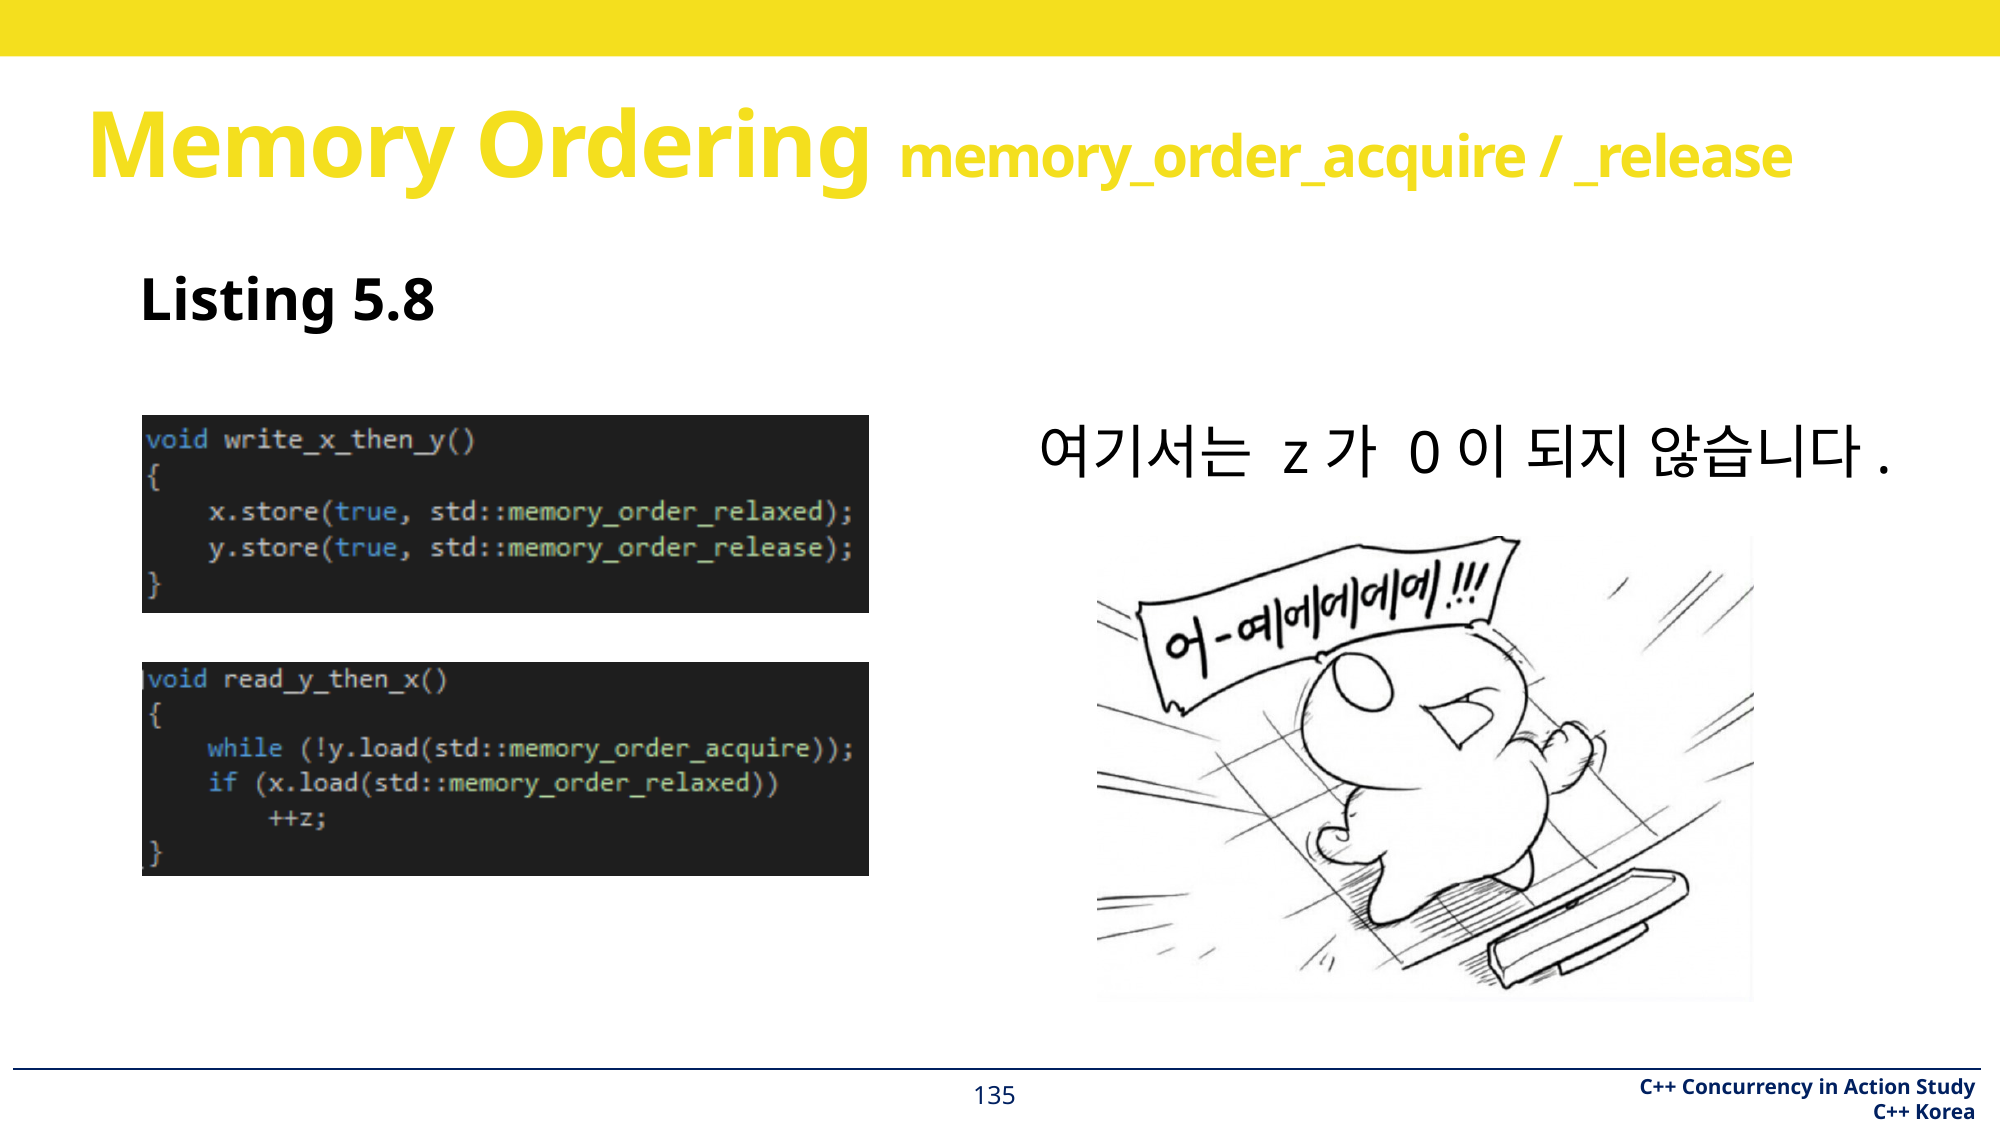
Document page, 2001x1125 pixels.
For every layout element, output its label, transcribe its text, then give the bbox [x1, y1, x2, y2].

title Memory Ordering memory_order_acquire / _release [85, 98, 1915, 198]
slide_number 135 [911, 1071, 1078, 1118]
text_box 여기서는 z가 0이 되지 않습니다. [1038, 415, 1893, 486]
text_box Listing 5.8 [139, 261, 436, 392]
picture [142, 662, 869, 876]
picture [142, 415, 869, 614]
picture [1097, 536, 1755, 1002]
